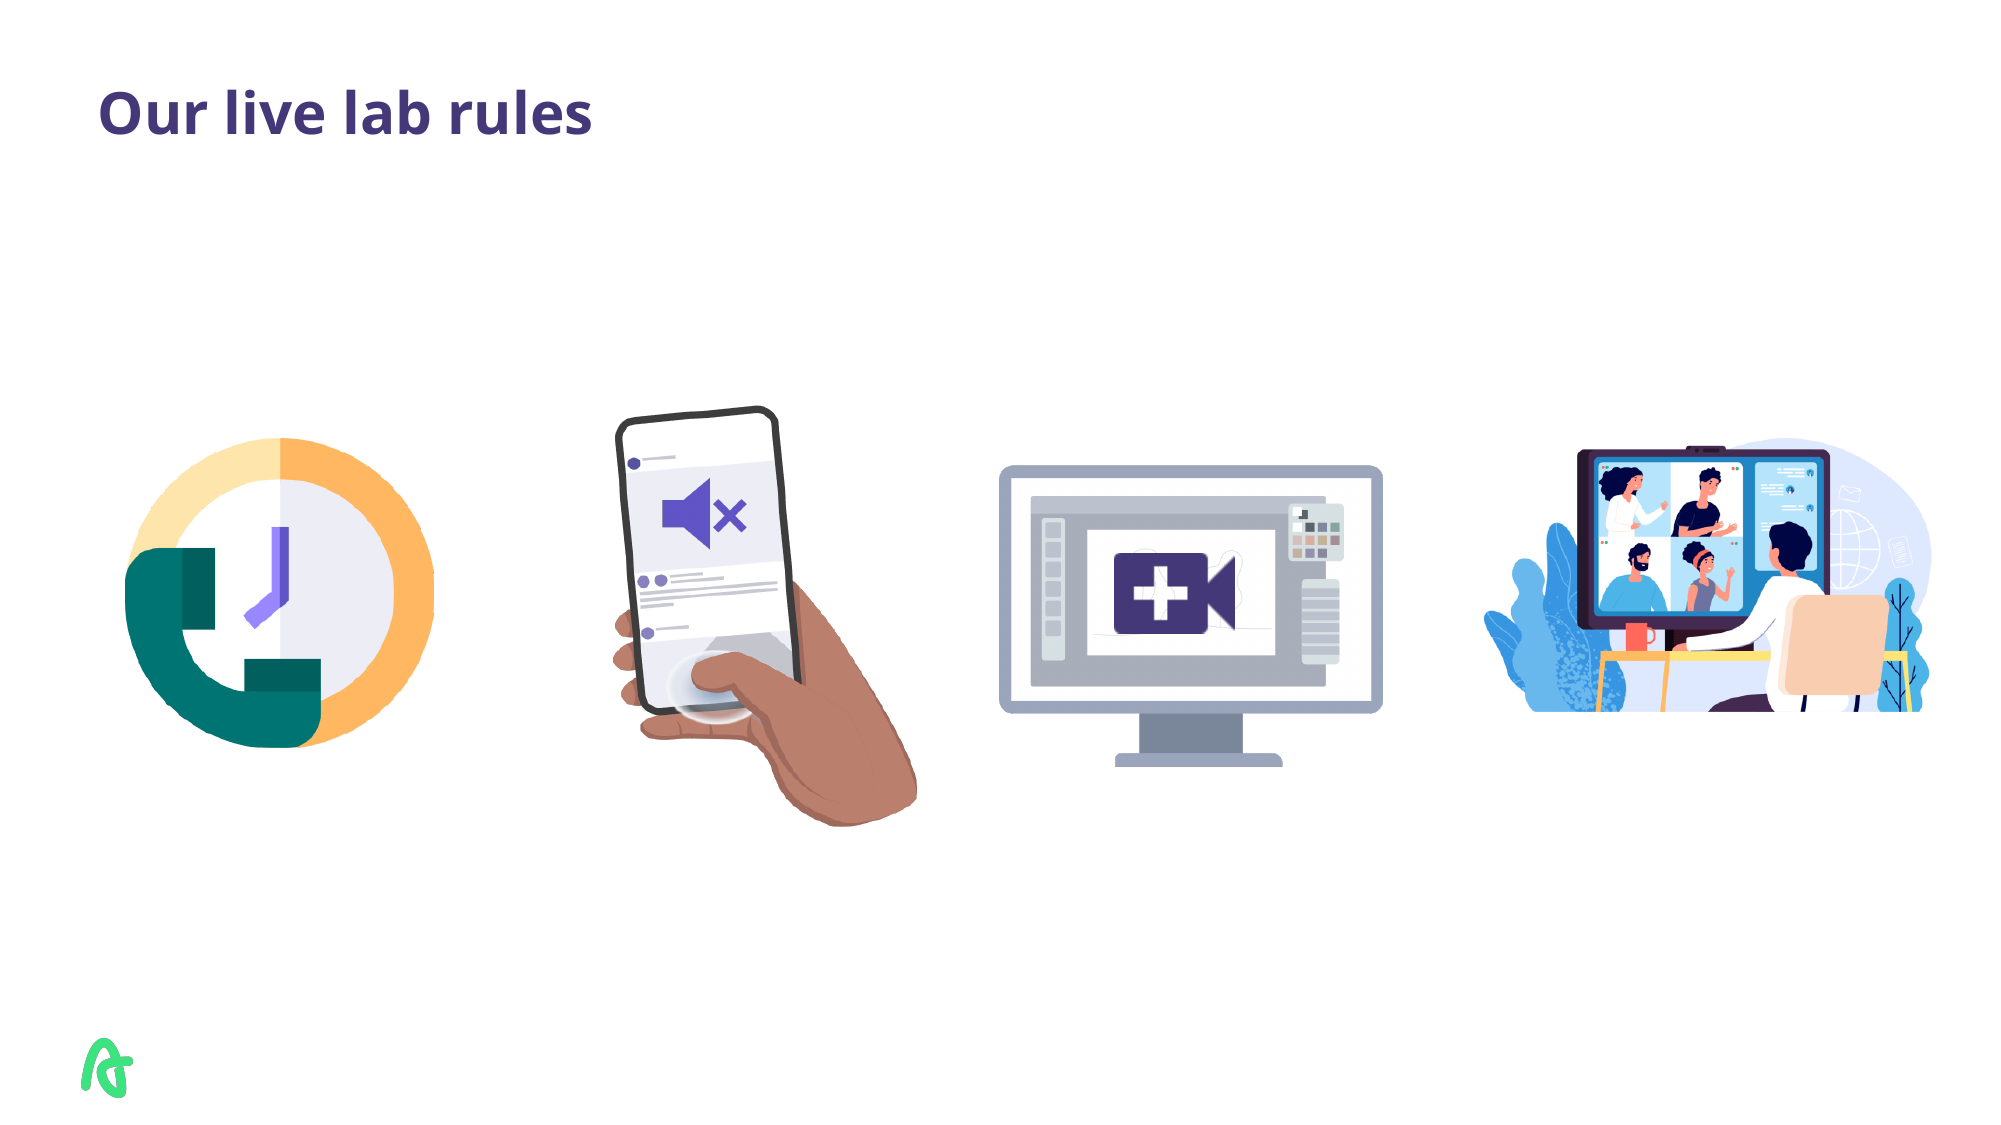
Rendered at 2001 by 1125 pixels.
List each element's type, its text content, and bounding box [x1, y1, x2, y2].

picture [81, 1038, 133, 1098]
picture [1465, 438, 1951, 712]
text_box Our live lab rules [77, 74, 1098, 157]
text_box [613, 405, 917, 827]
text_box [999, 465, 1383, 767]
picture [124, 438, 434, 748]
